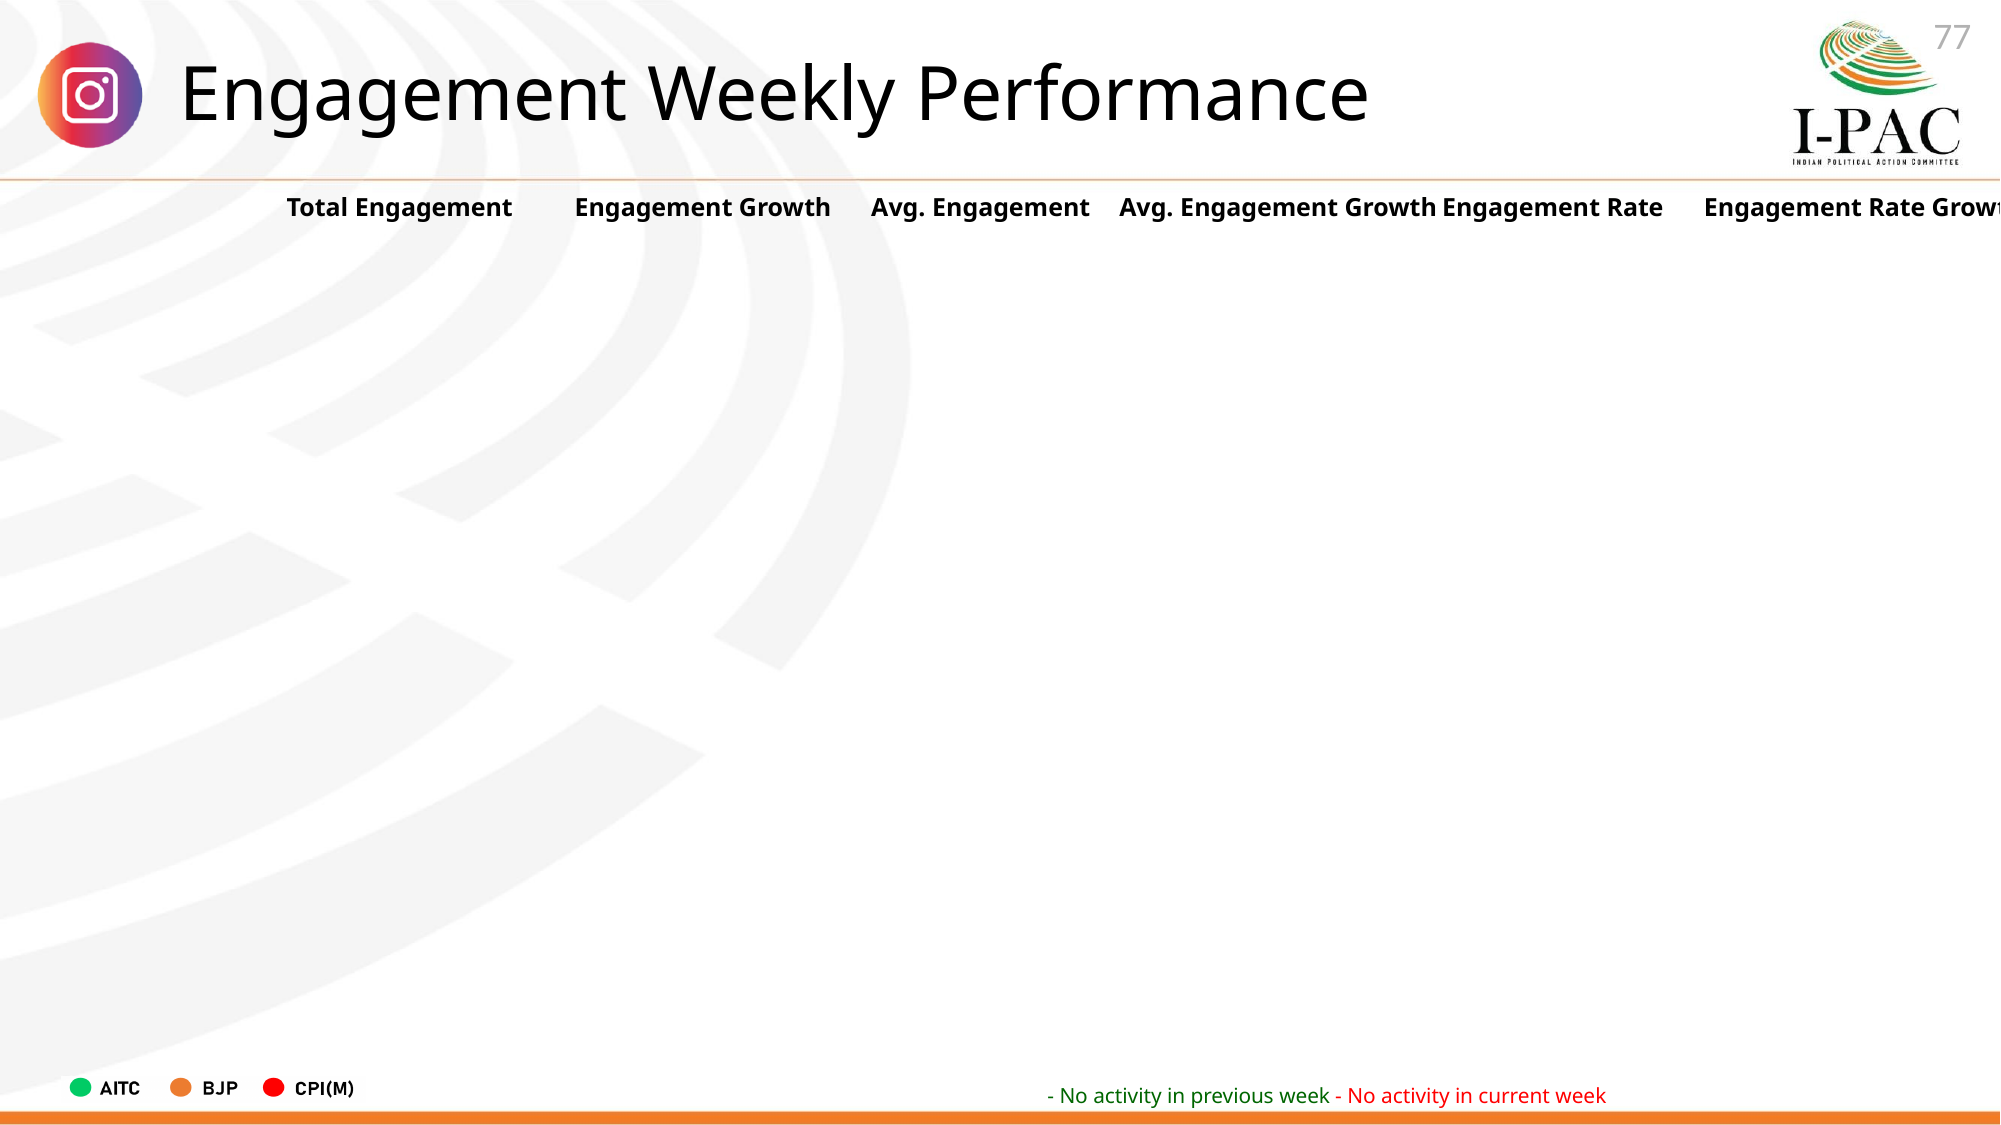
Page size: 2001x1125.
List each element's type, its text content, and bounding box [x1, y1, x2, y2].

text_box Avg. Engagement [856, 183, 1106, 229]
text_box Engagement Growth [559, 183, 847, 229]
text_box Engagement Rate Growth [1689, 183, 2000, 229]
text_box - No activity in previous week [1032, 1074, 1320, 1115]
picture [0, 0, 2000, 1125]
text_box Engagement Rate [1427, 183, 1679, 229]
text_box Avg. Engagement Growth [1104, 184, 1453, 229]
text_box [34, 40, 145, 150]
slide_number 77 [1926, 12, 1972, 58]
text_box - No activity in current week [1320, 1074, 1824, 1115]
text_box Engagement Weekly Performance [158, 42, 1643, 135]
text_box Total Engagement [271, 183, 528, 229]
